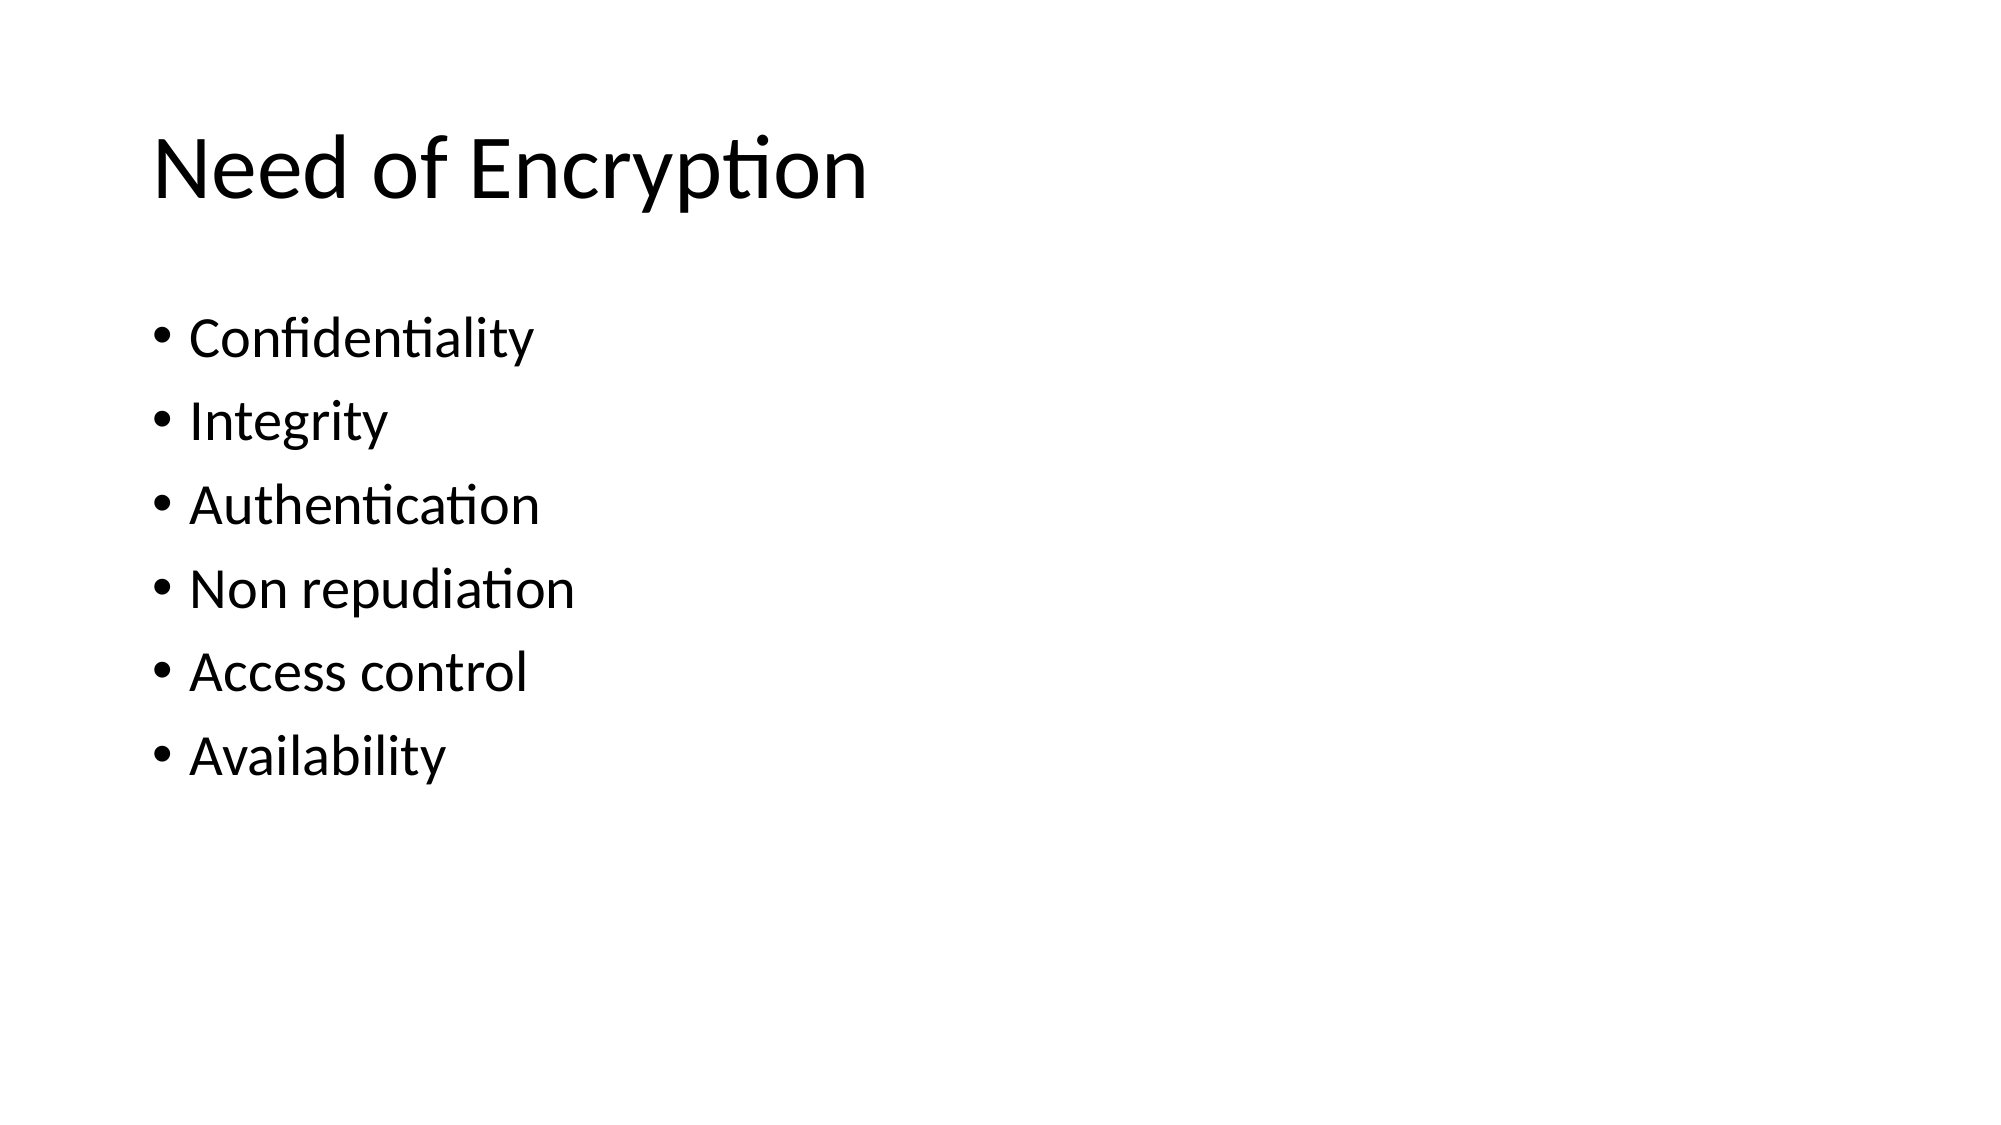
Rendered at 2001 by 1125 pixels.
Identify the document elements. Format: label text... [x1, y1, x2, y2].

list Confidentiality Integrity Authentication Non repudiation Access control Availability [137, 299, 1863, 1014]
title Need of Encryption [137, 59, 1863, 278]
